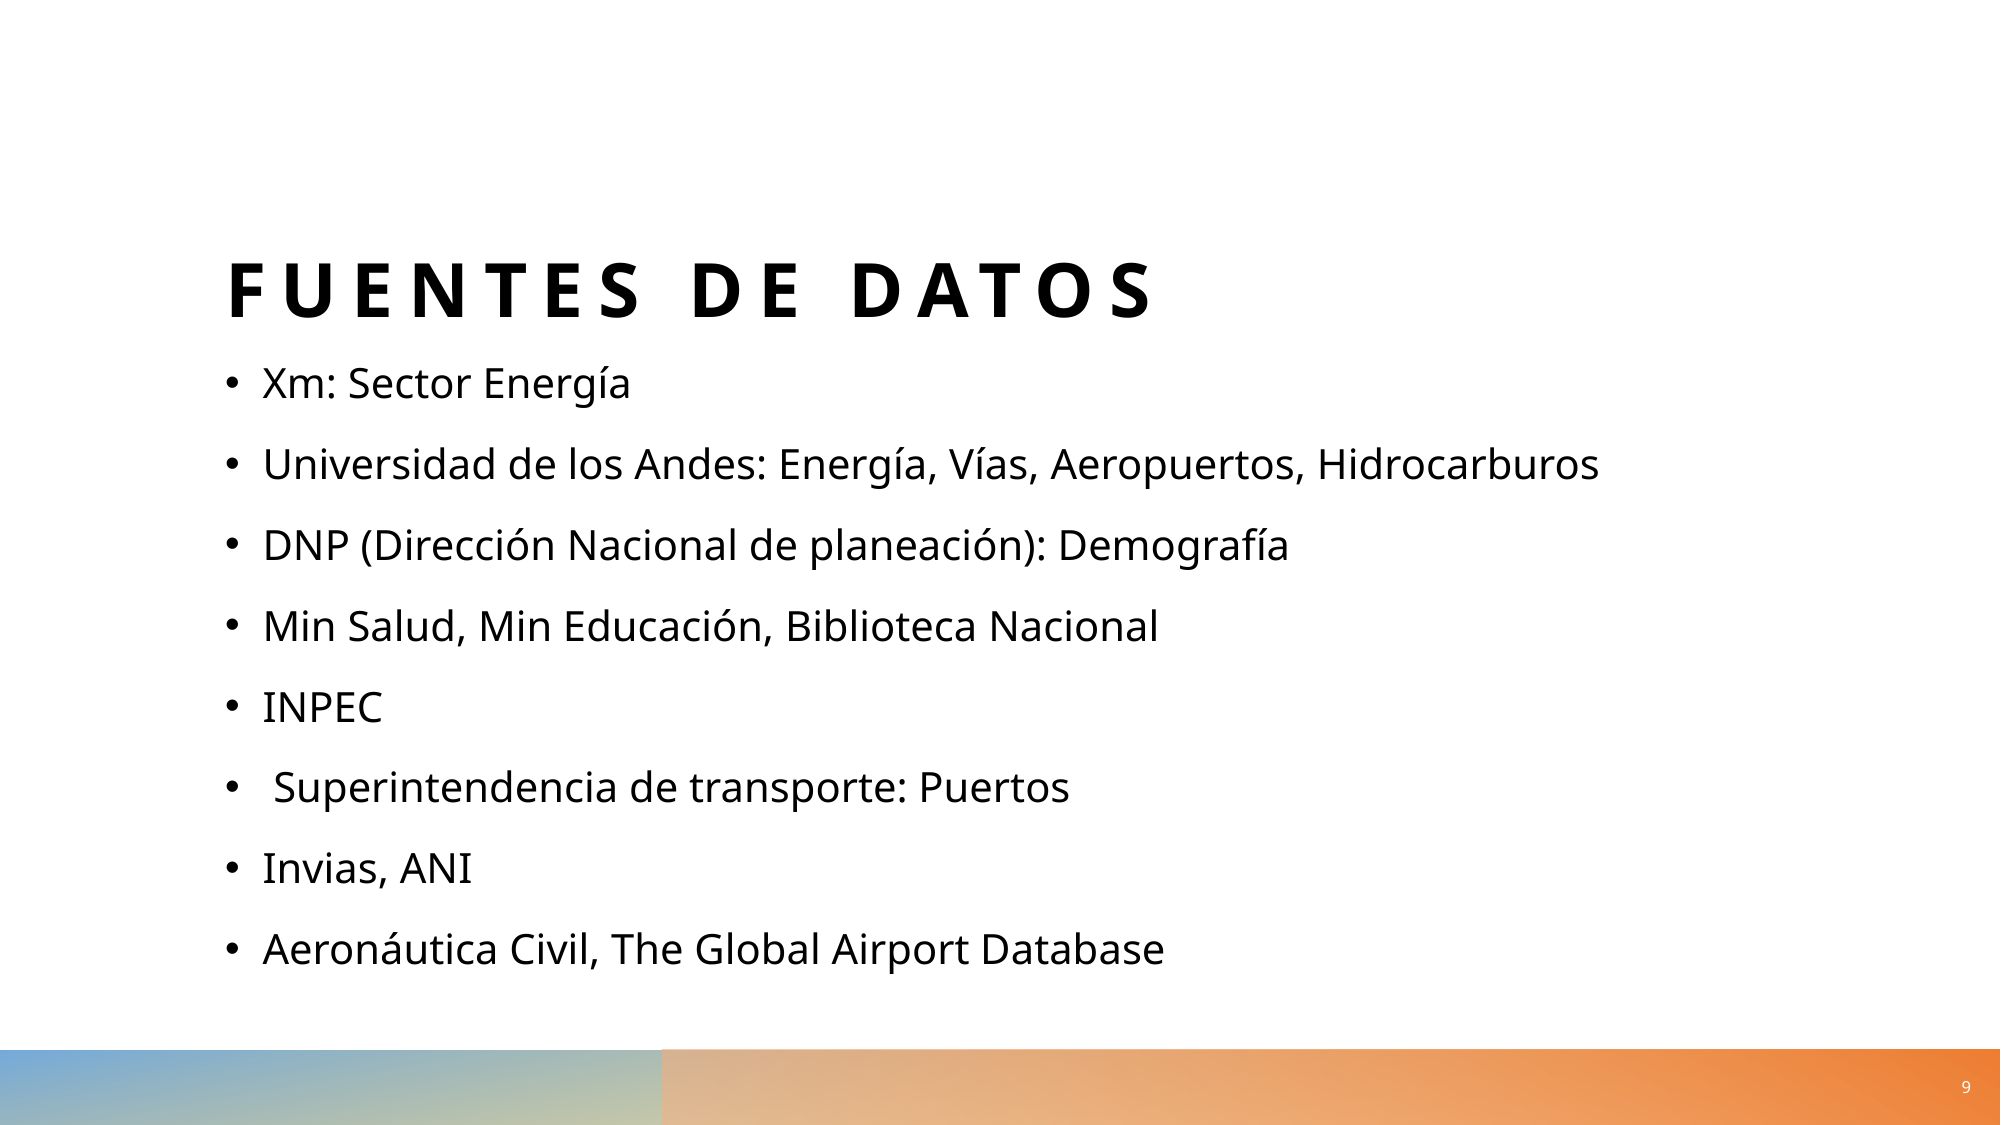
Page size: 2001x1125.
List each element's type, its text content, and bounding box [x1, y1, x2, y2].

list Xm: Sector Energía Universidad de los Andes: Energía, Vías, Aeropuertos, Hidrocarburos DNP (Dirección Nacional de planeación): Demografía Min Salud, Min Educación, Biblioteca Nacional INPEC Superintendencia de transporte: Puertos Invias, ANI Aeronáutica Civil, The Global Airport Database [225, 346, 1905, 996]
title Fuentes de datos [225, 130, 1905, 333]
slide_number 9 [1914, 1051, 1987, 1125]
